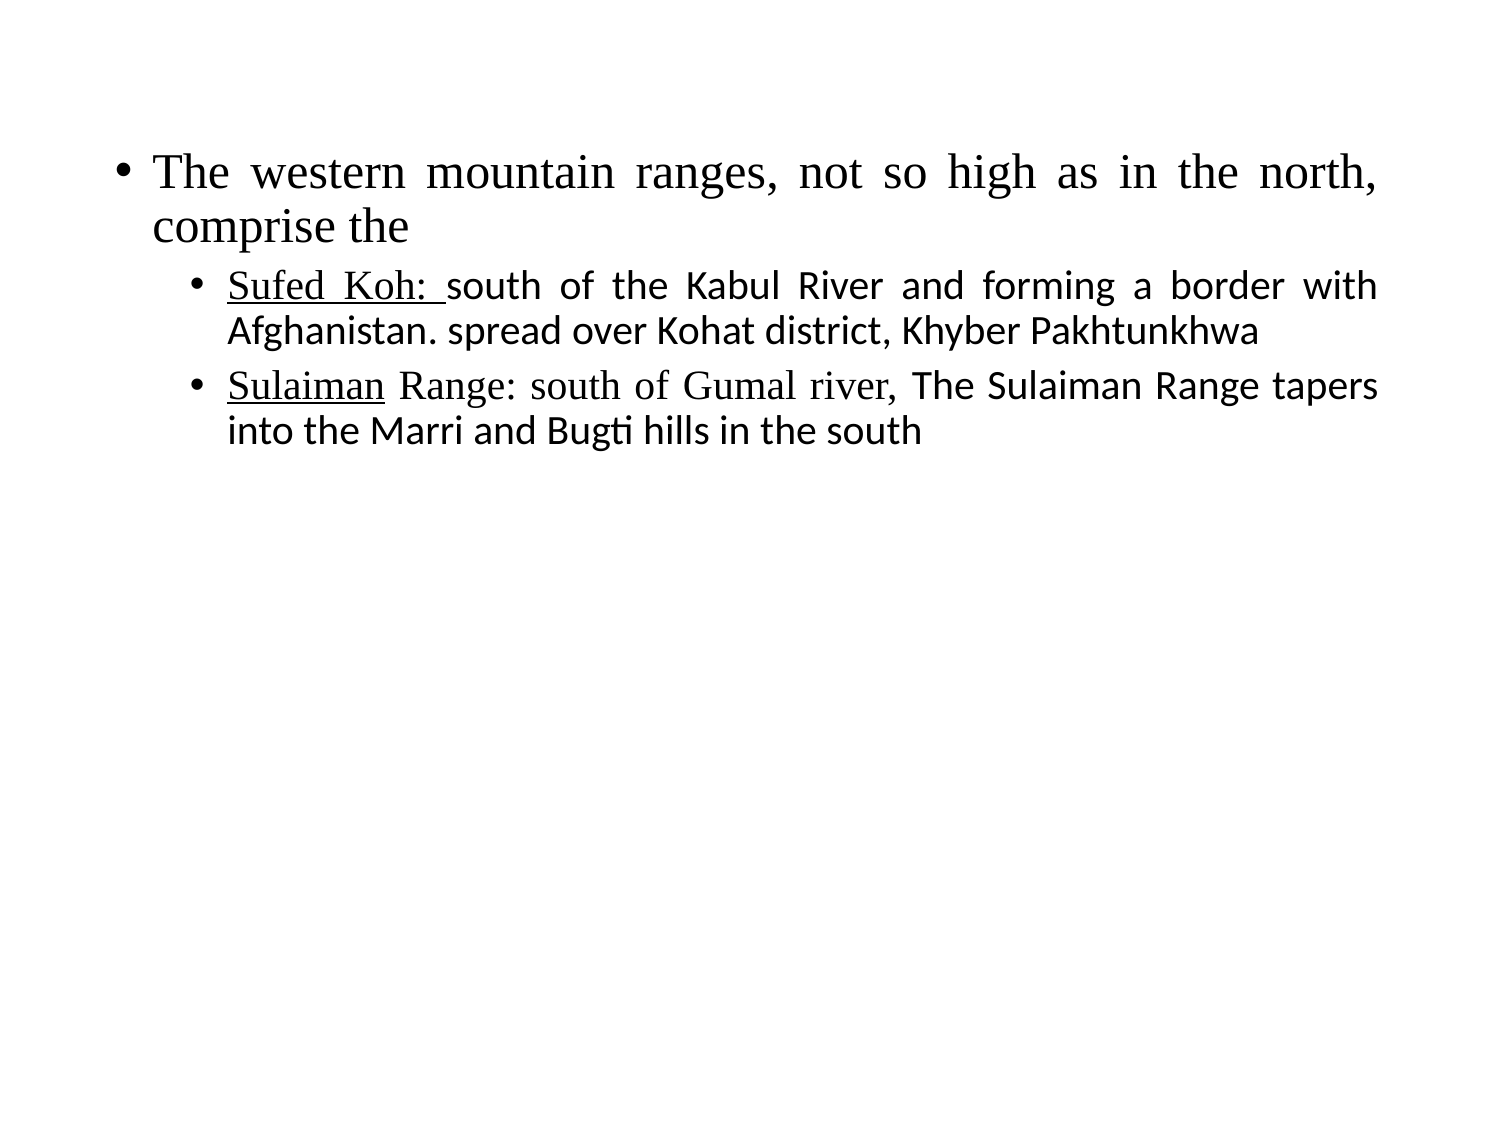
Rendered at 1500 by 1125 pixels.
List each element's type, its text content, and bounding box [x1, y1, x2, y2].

list The western mountain ranges, not so high as in the north, comprise the Sufed Koh: south of the Kabul River and forming a border with Afghanistan. spread over Kohat district, Khyber Pakhtunkhwa Sulaiman Range: south of Gumal river, The Sulaiman Range tapers into the Marri and Bugti hills in the south [99, 137, 1394, 800]
